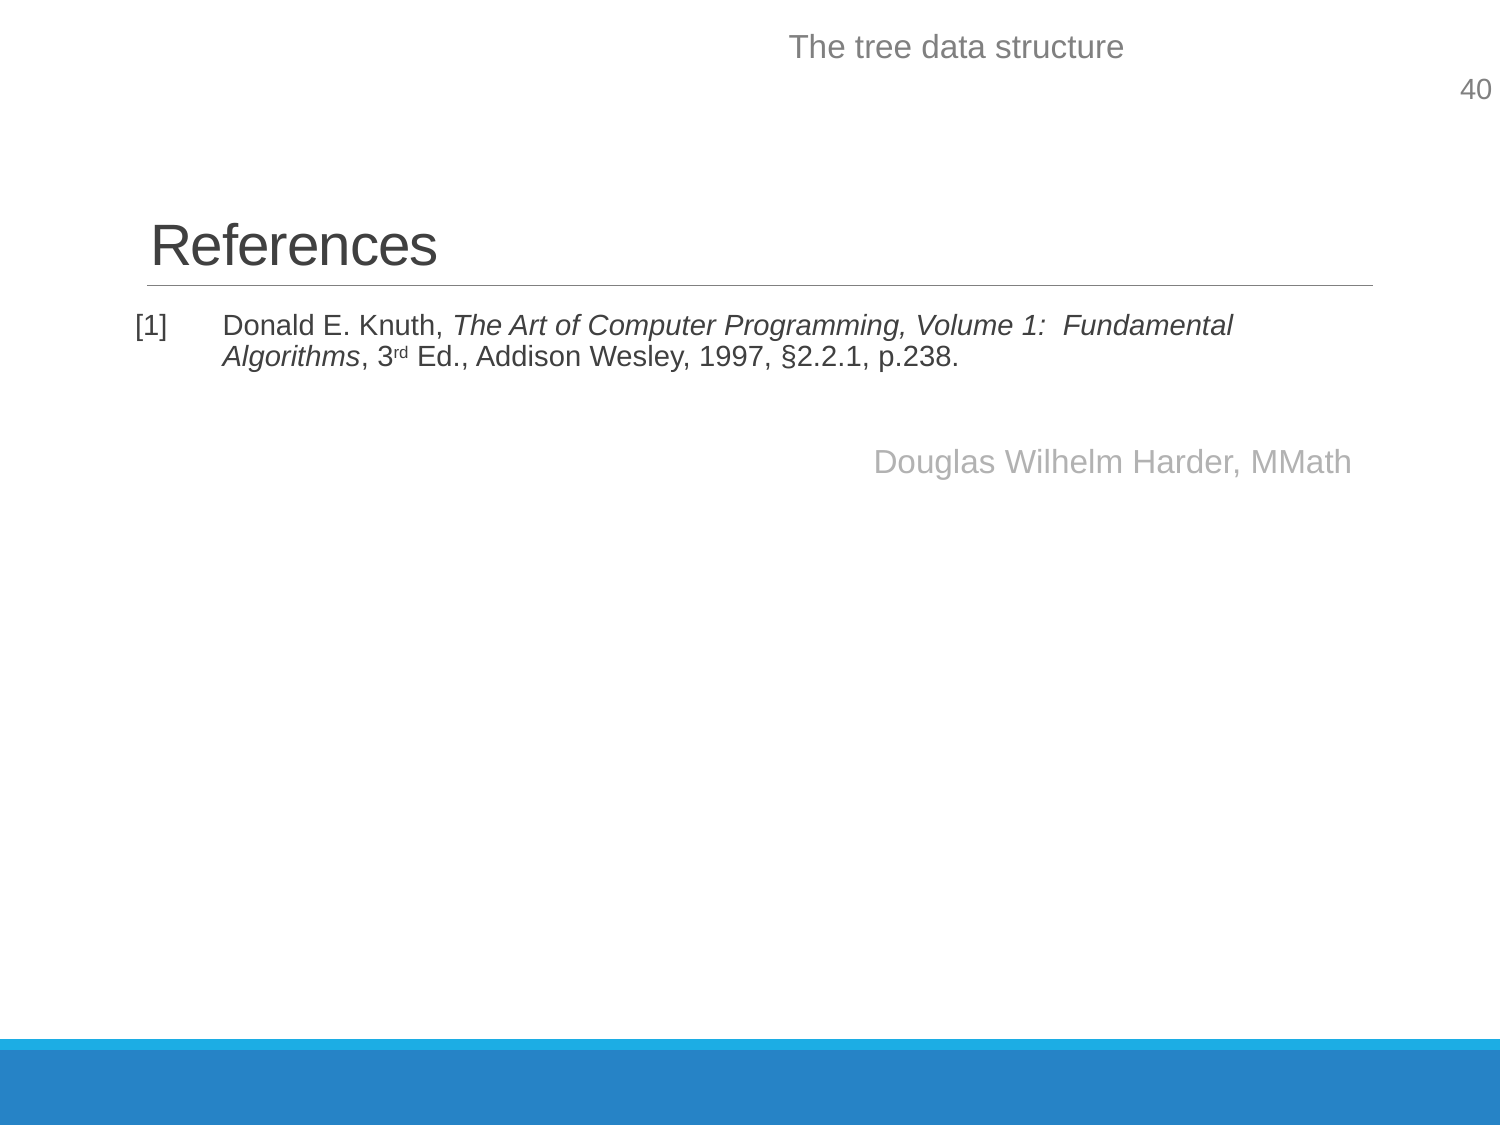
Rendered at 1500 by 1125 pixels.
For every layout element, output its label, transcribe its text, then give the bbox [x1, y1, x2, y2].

list [1] Donald E. Knuth, The Art of Computer Programming, Volume 1: Fundamental Algorithms, 3rd Ed., Addison Wesley, 1997, §2.2.1, p.238. [135, 302, 1373, 963]
title References [135, 47, 1373, 285]
text_box Douglas Wilhelm Harder, MMath [783, 432, 1369, 488]
